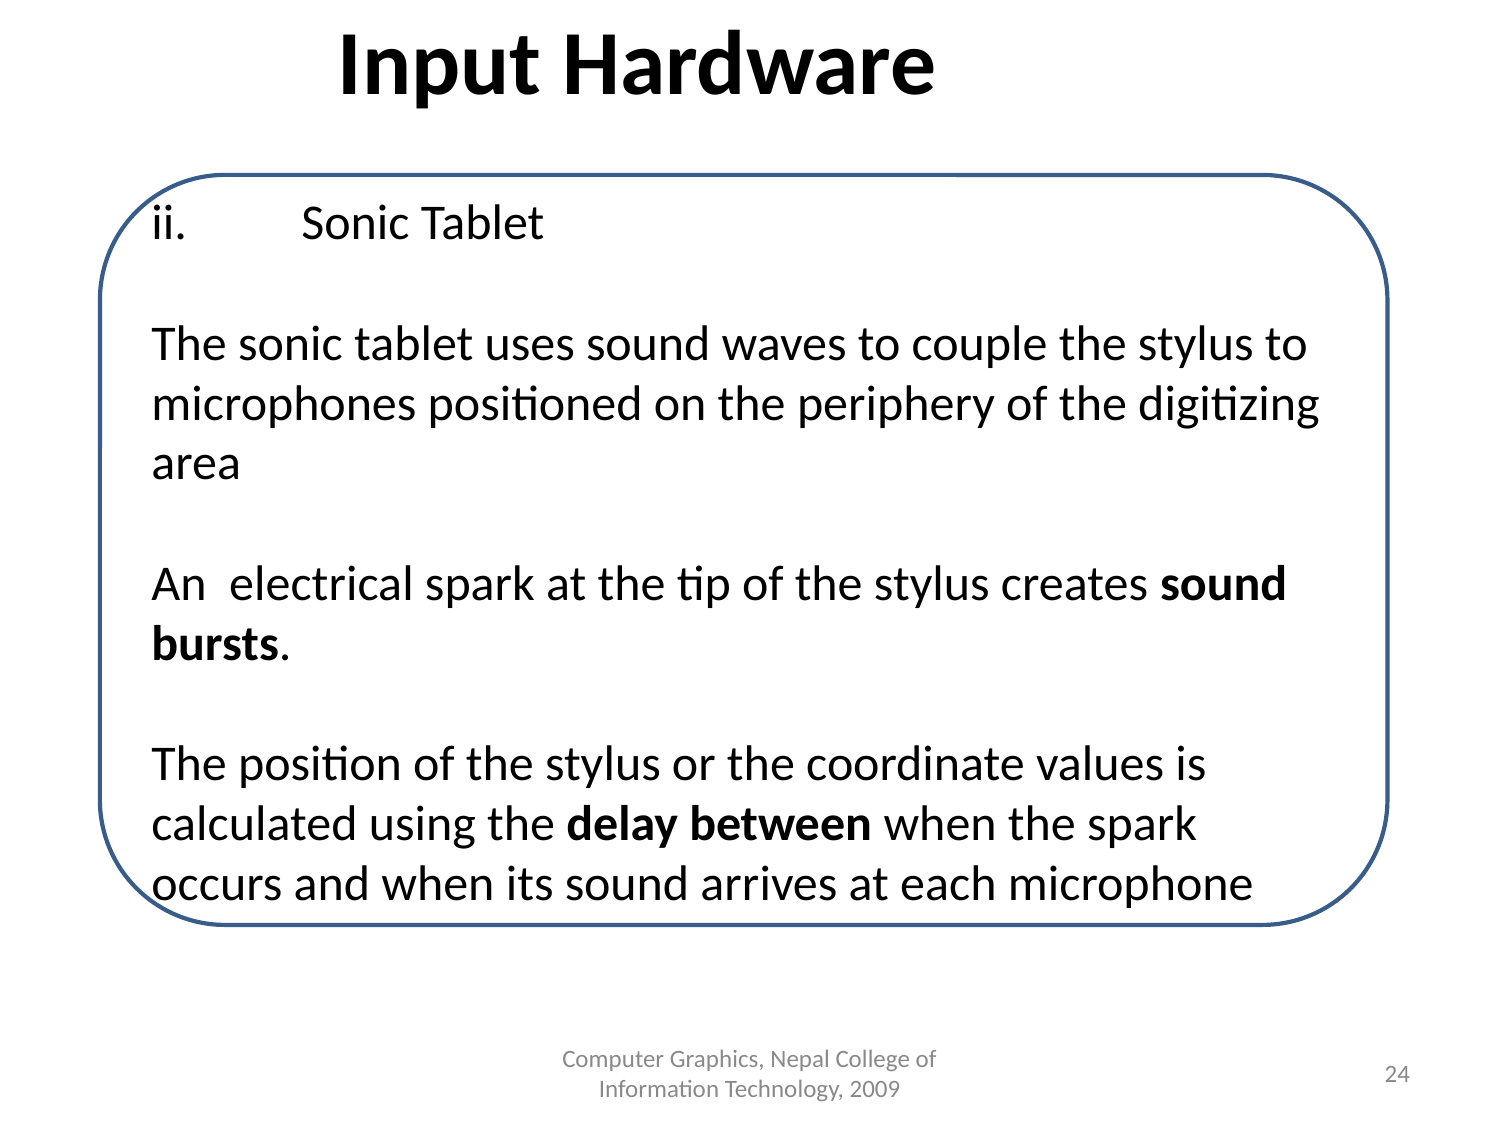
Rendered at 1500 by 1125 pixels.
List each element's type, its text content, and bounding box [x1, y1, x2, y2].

text_box Computer Graphics, Nepal College of Information Technology, 2009 [512, 1042, 988, 1103]
text_box Input Hardware [0, 0, 1275, 179]
text_box ‹#› [1074, 1042, 1425, 1103]
text_box ii. Sonic Tablet The sonic tablet uses sound waves to couple the stylus to microphones positioned on the periphery of the digitizing area An electrical spark at the tip of the stylus creates sound bursts. The position of the stylus or the coordinate values is calculated using the delay between when the spark occurs and when its sound arrives at each microphone [99, 175, 1388, 925]
